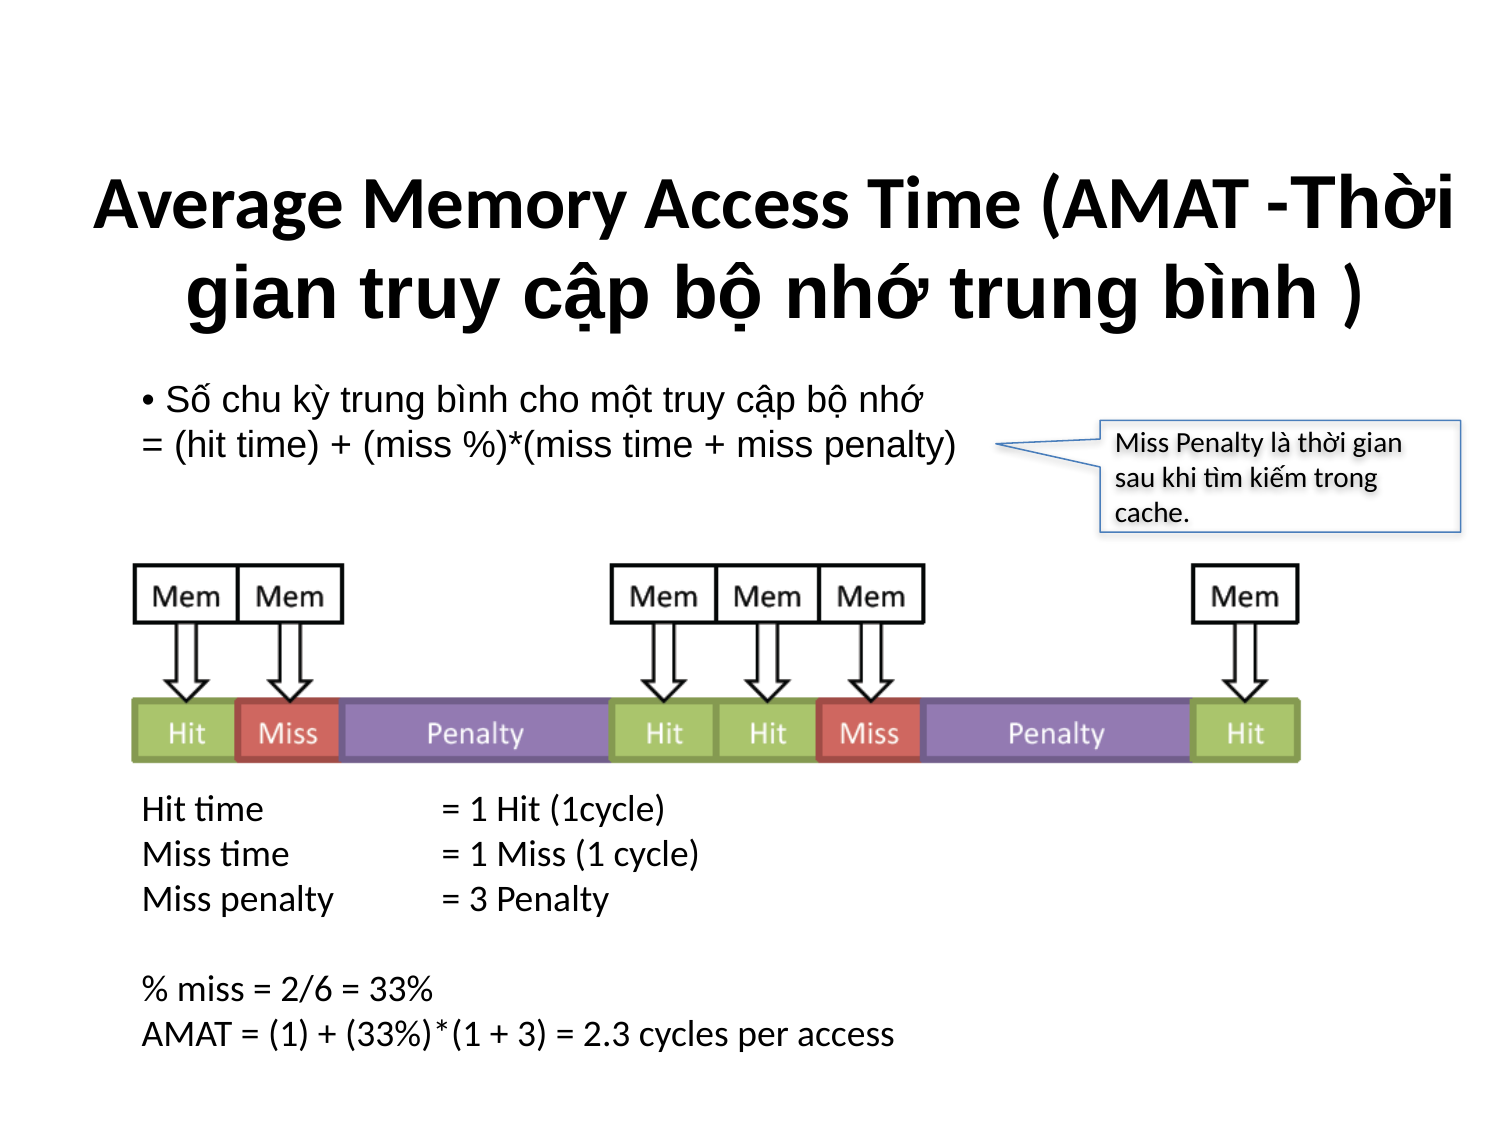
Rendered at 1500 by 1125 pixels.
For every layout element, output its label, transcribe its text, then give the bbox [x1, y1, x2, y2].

picture [126, 555, 1315, 773]
text_box Hit time = 1 Hit (1cycle) Miss time = 1 Miss (1 cycle) Miss penalty = 3 Penalty % miss = 2/6 = 33% AMAT = (1) + (33%)*(1 + 3) = 2.3 cycles per access [126, 776, 1377, 1062]
text_box • Số chu kỳ trung bình cho một truy cập bộ nhớ = (hit time) + (miss %)*(miss time + miss penalty) [126, 367, 1377, 473]
text_box Miss Penalty là thời gian sau khi tìm kiếm trong cache. [995, 419, 1462, 533]
title Average Memory Access Time (AMAT -Thời gian truy cập bộ nhớ trung bình ) [75, 149, 1475, 338]
